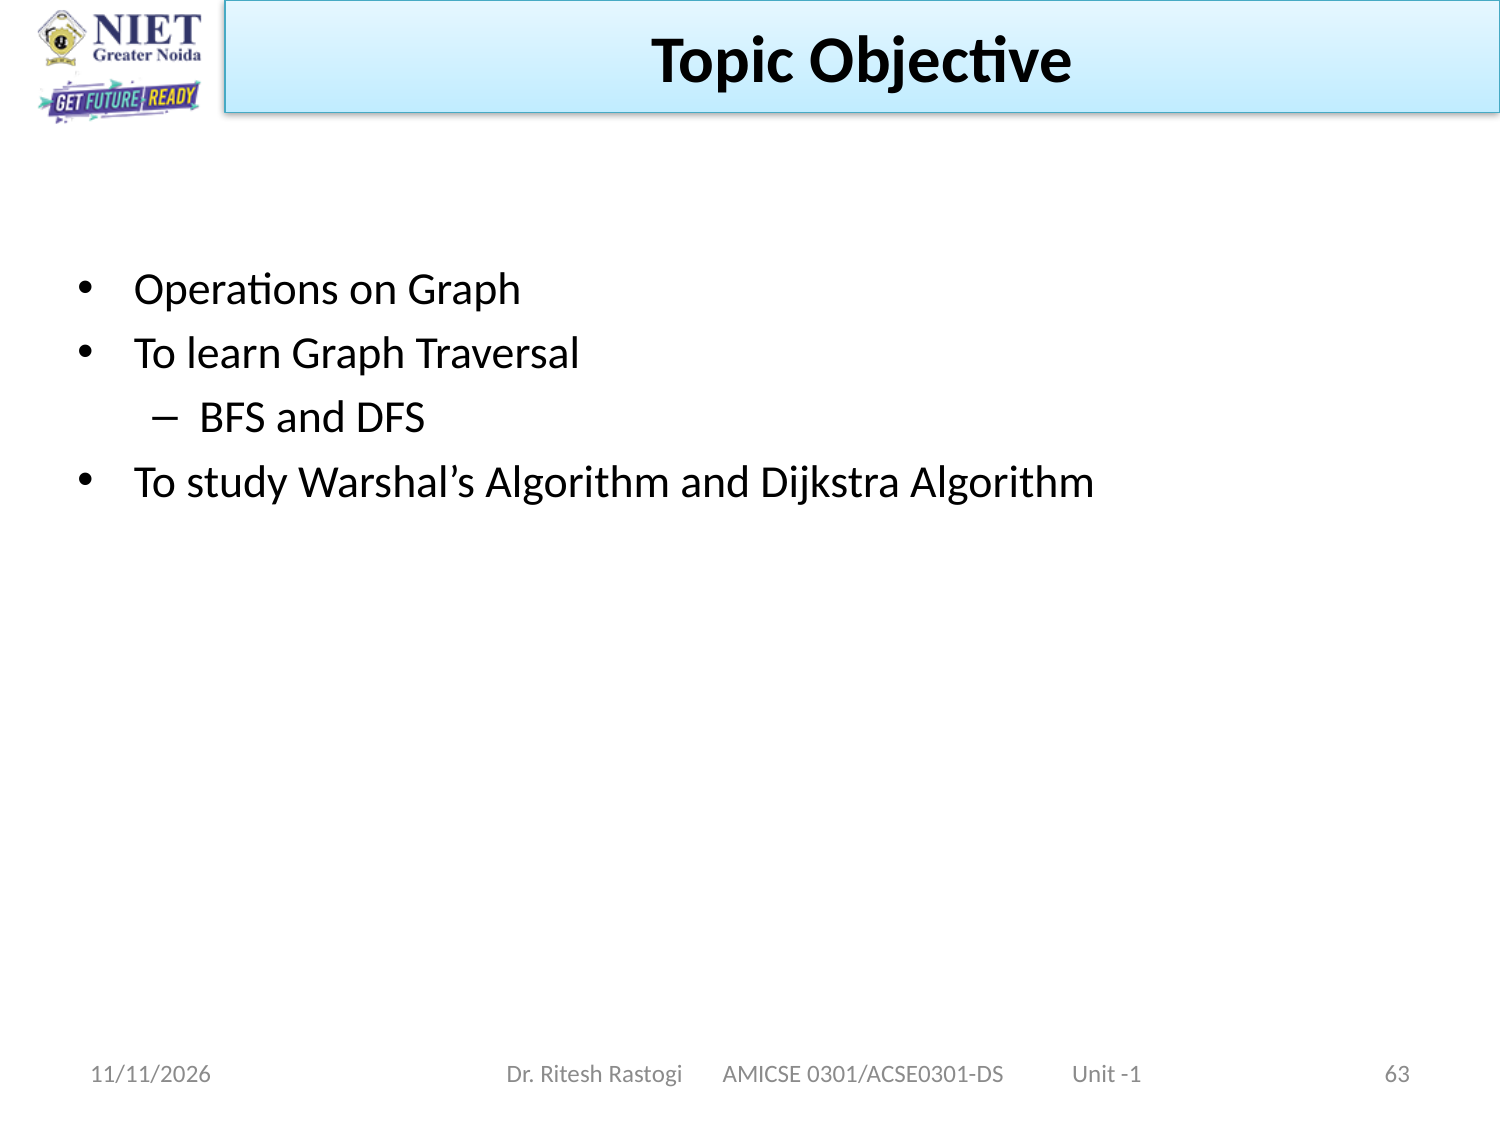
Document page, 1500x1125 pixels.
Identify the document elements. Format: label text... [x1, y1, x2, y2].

text_box Topic Objective [238, 0, 1500, 113]
footer Dr. Ritesh Rastogi AMICSE 0301/ACSE0301-DS Unit -1 [412, 1042, 1238, 1103]
list Operations on Graph To learn Graph Traversal BFS and DFS To study Warshal’s Algorithm and Dijkstra Algorithm [62, 187, 1383, 930]
picture [0, 0, 238, 135]
slide_number 63 [1238, 1042, 1425, 1103]
slide_number 15-Jan-23 [75, 1042, 412, 1103]
